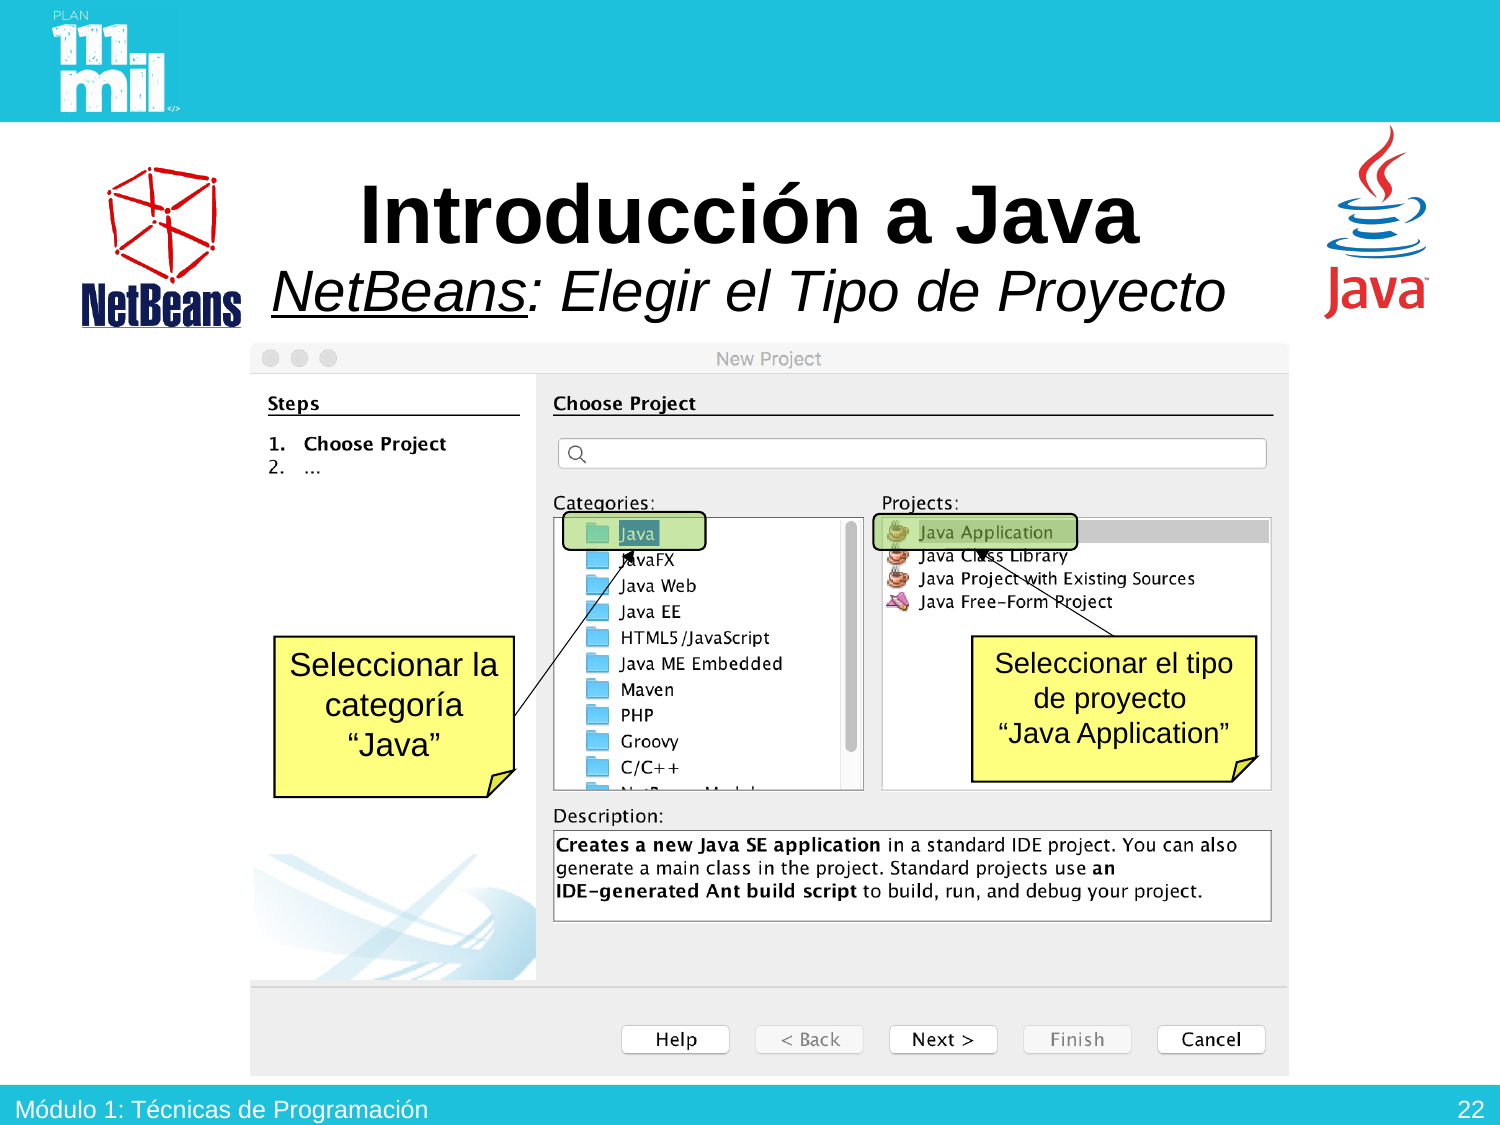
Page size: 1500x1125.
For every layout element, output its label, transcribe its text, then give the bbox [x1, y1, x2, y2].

picture [250, 342, 1289, 1076]
picture [1324, 125, 1429, 319]
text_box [975, 549, 1115, 637]
title Introducción a Java NetBeans: Elegir el Tipo de Proyecto [103, 147, 1397, 348]
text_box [513, 549, 635, 717]
footer Módulo 1: Técnicas de Programación [0, 1078, 507, 1125]
picture [82, 167, 241, 328]
slide_number 21 [1162, 1078, 1500, 1125]
